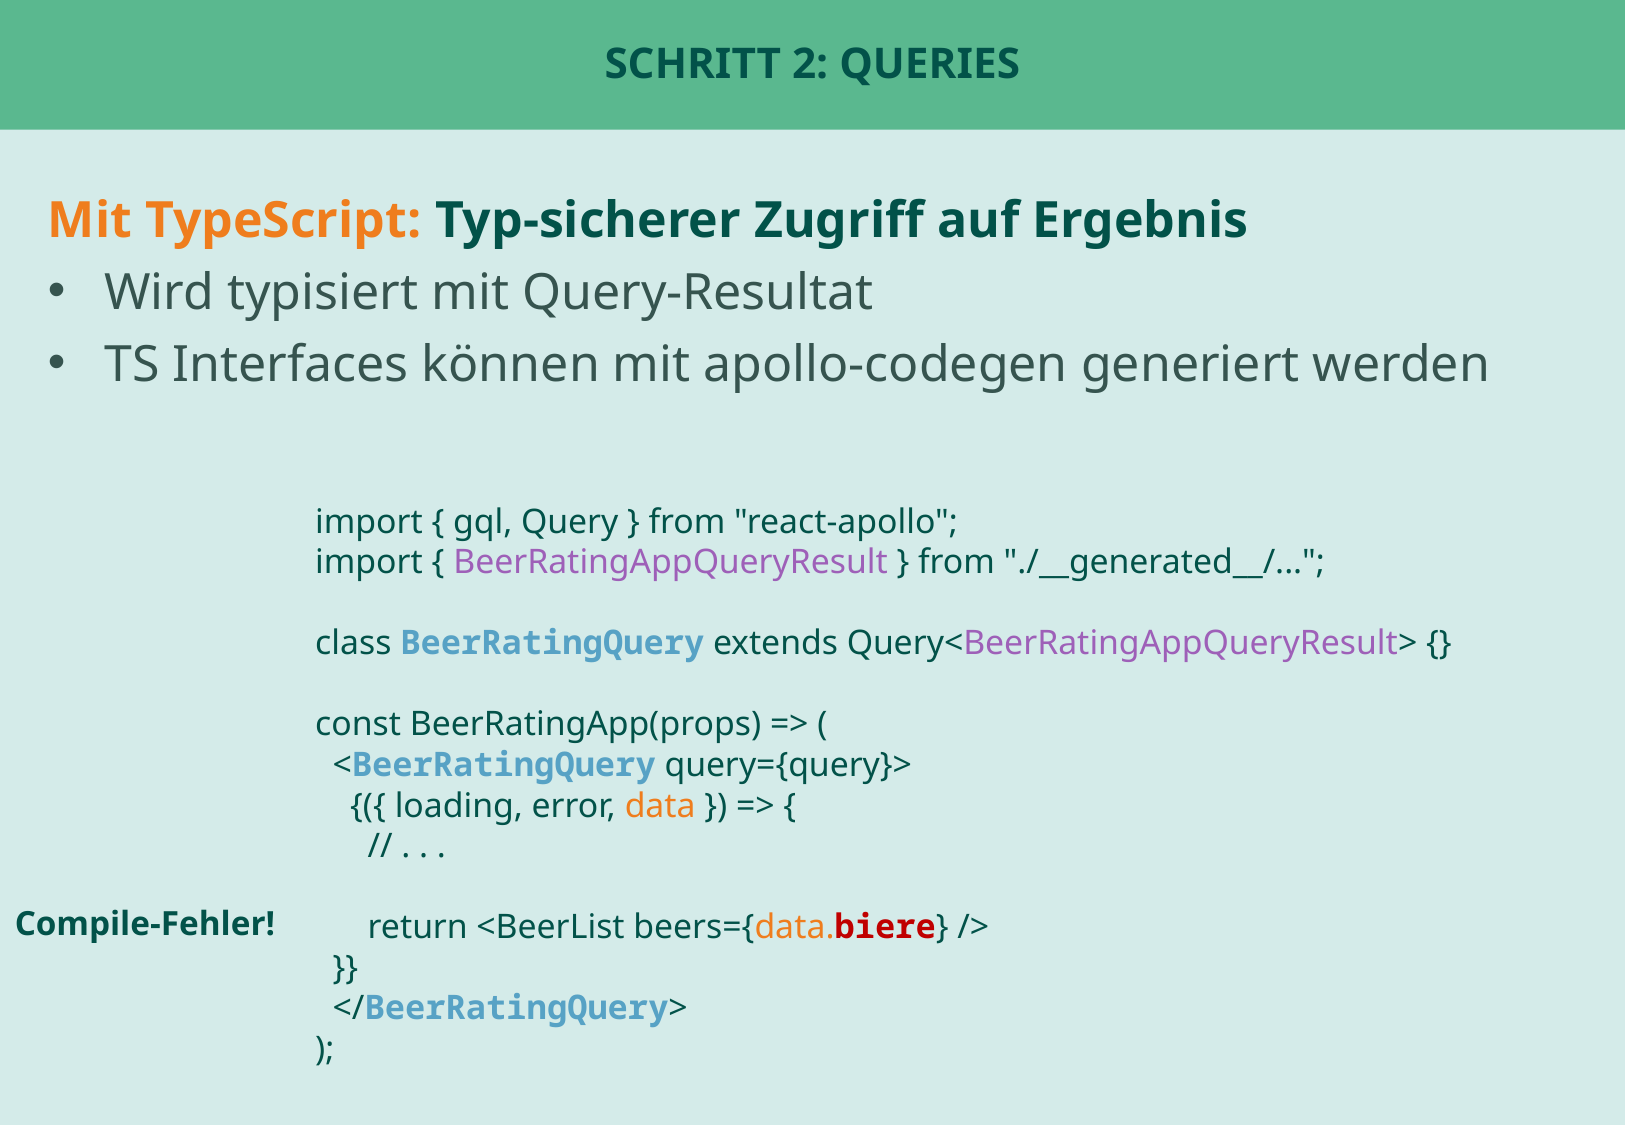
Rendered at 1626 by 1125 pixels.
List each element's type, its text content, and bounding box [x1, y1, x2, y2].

text_box Mit TypeScript: Typ-sicherer Zugriff auf Ergebnis Wird typisiert mit Query-Resultat TS Interfaces können mit apollo-codegen generiert werden [33, 168, 1592, 399]
text_box import { gql, Query } from "react-apollo"; import { BeerRatingAppQueryResult } from "./__generated__/..."; class BeerRatingQuery extends Query<BeerRatingAppQueryResult> {} const BeerRatingApp(props) => ( <BeerRatingQuery query={query}> {({ loading, error, data }) => { // . . . return <BeerList beers={data.biere} /> }} </BeerRatingQuery> ); [315, 499, 1625, 1068]
text_box Compile-Fehler! [0, 894, 401, 950]
title Schritt 2: Queries [0, 0, 1625, 130]
